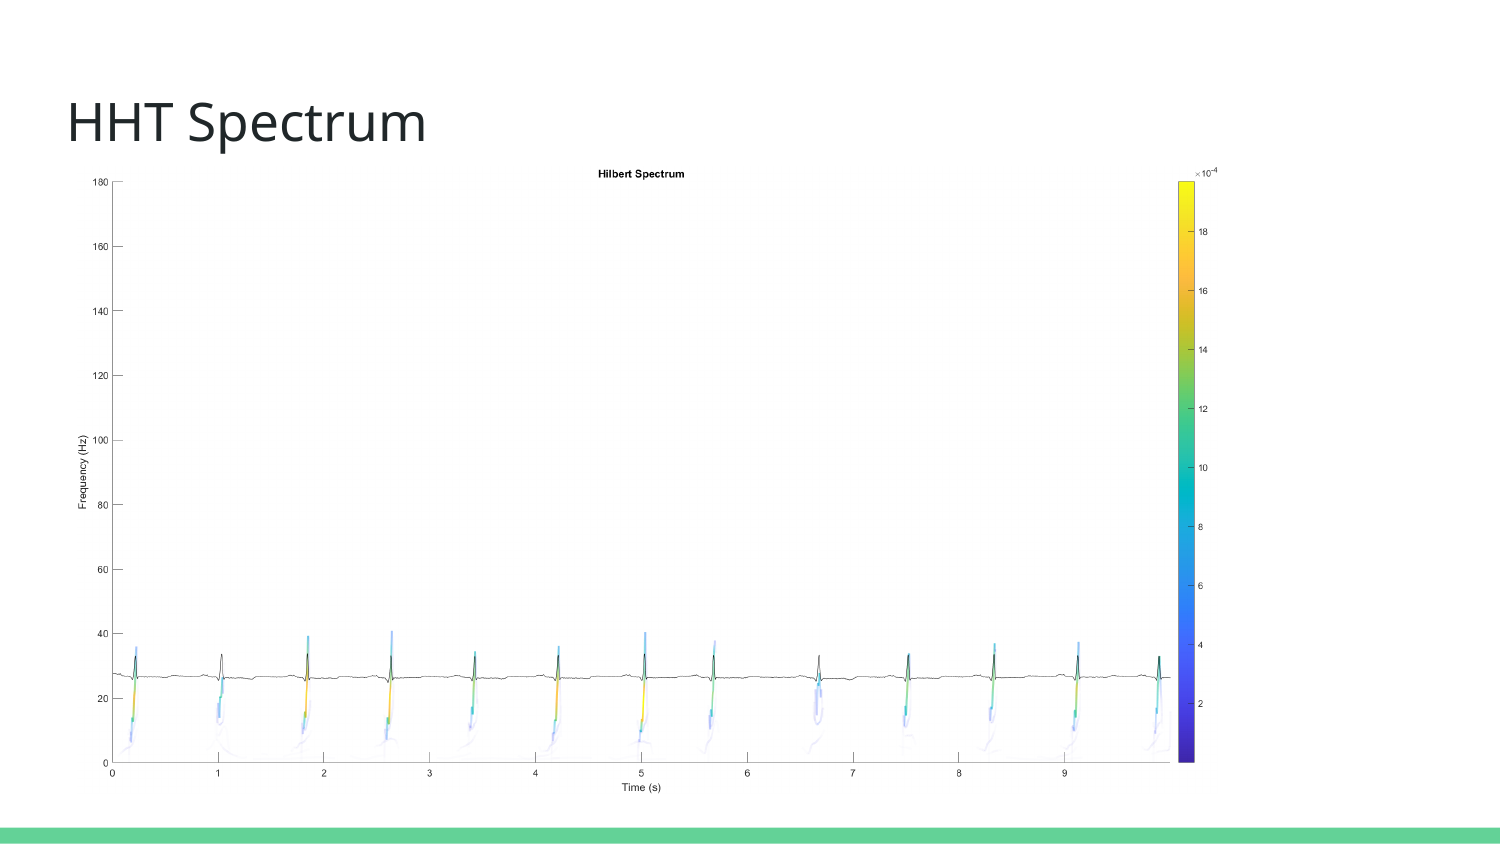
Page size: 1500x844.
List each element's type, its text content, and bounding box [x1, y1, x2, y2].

picture [76, 166, 1218, 794]
title HHT Spectrum [51, 72, 1449, 167]
